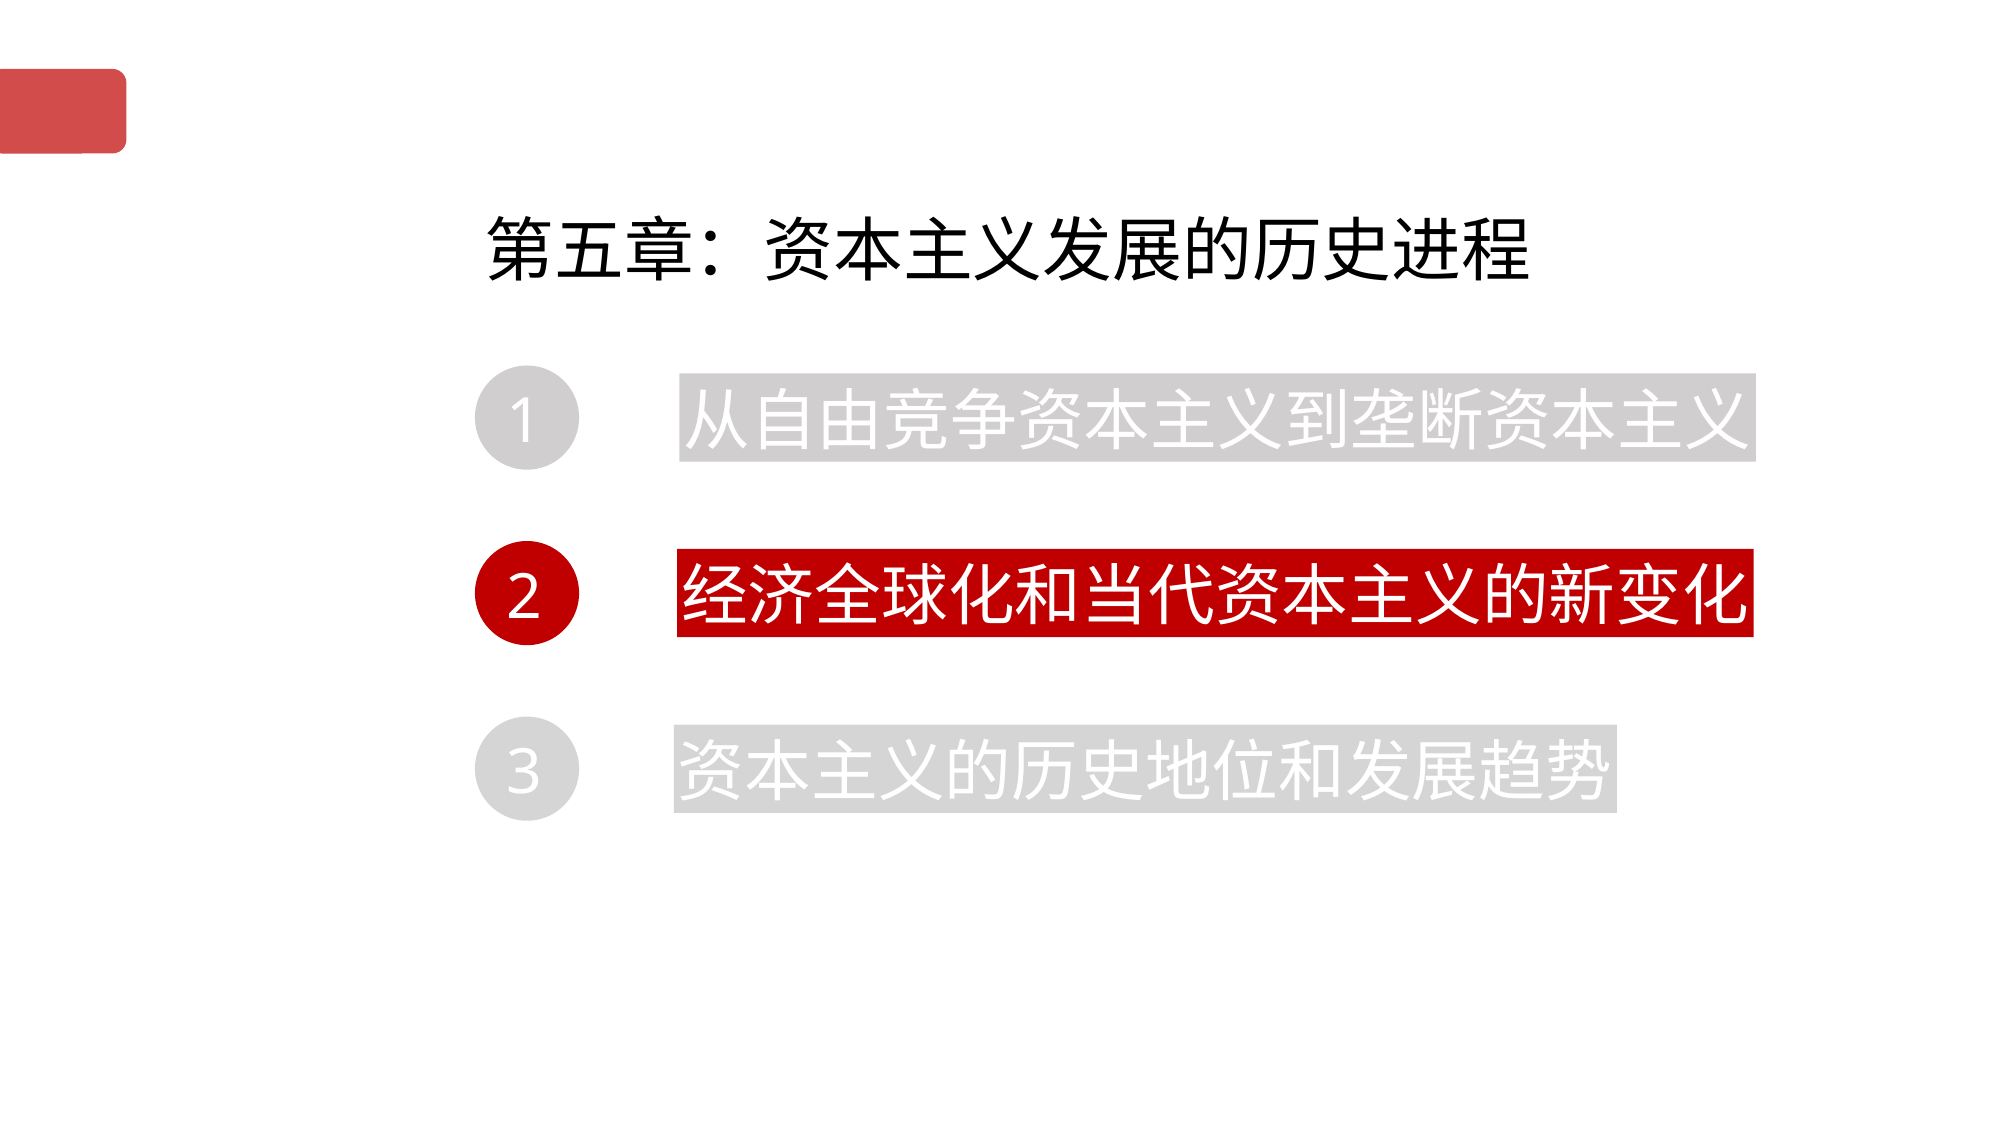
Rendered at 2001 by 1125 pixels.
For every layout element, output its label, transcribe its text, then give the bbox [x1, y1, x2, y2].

text_box 从自由竞争资本主义到垄断资本主义 [679, 373, 1756, 462]
text_box 第五章：资本主义发展的历史进程 [480, 159, 1536, 294]
text_box 资本主义的历史地位和发展趋势 [673, 724, 1617, 813]
text_box 2 [474, 541, 580, 646]
text_box 3 [474, 716, 580, 821]
text_box 经济全球化和当代资本主义的新变化 [677, 548, 1754, 638]
text_box 1 [474, 365, 580, 470]
